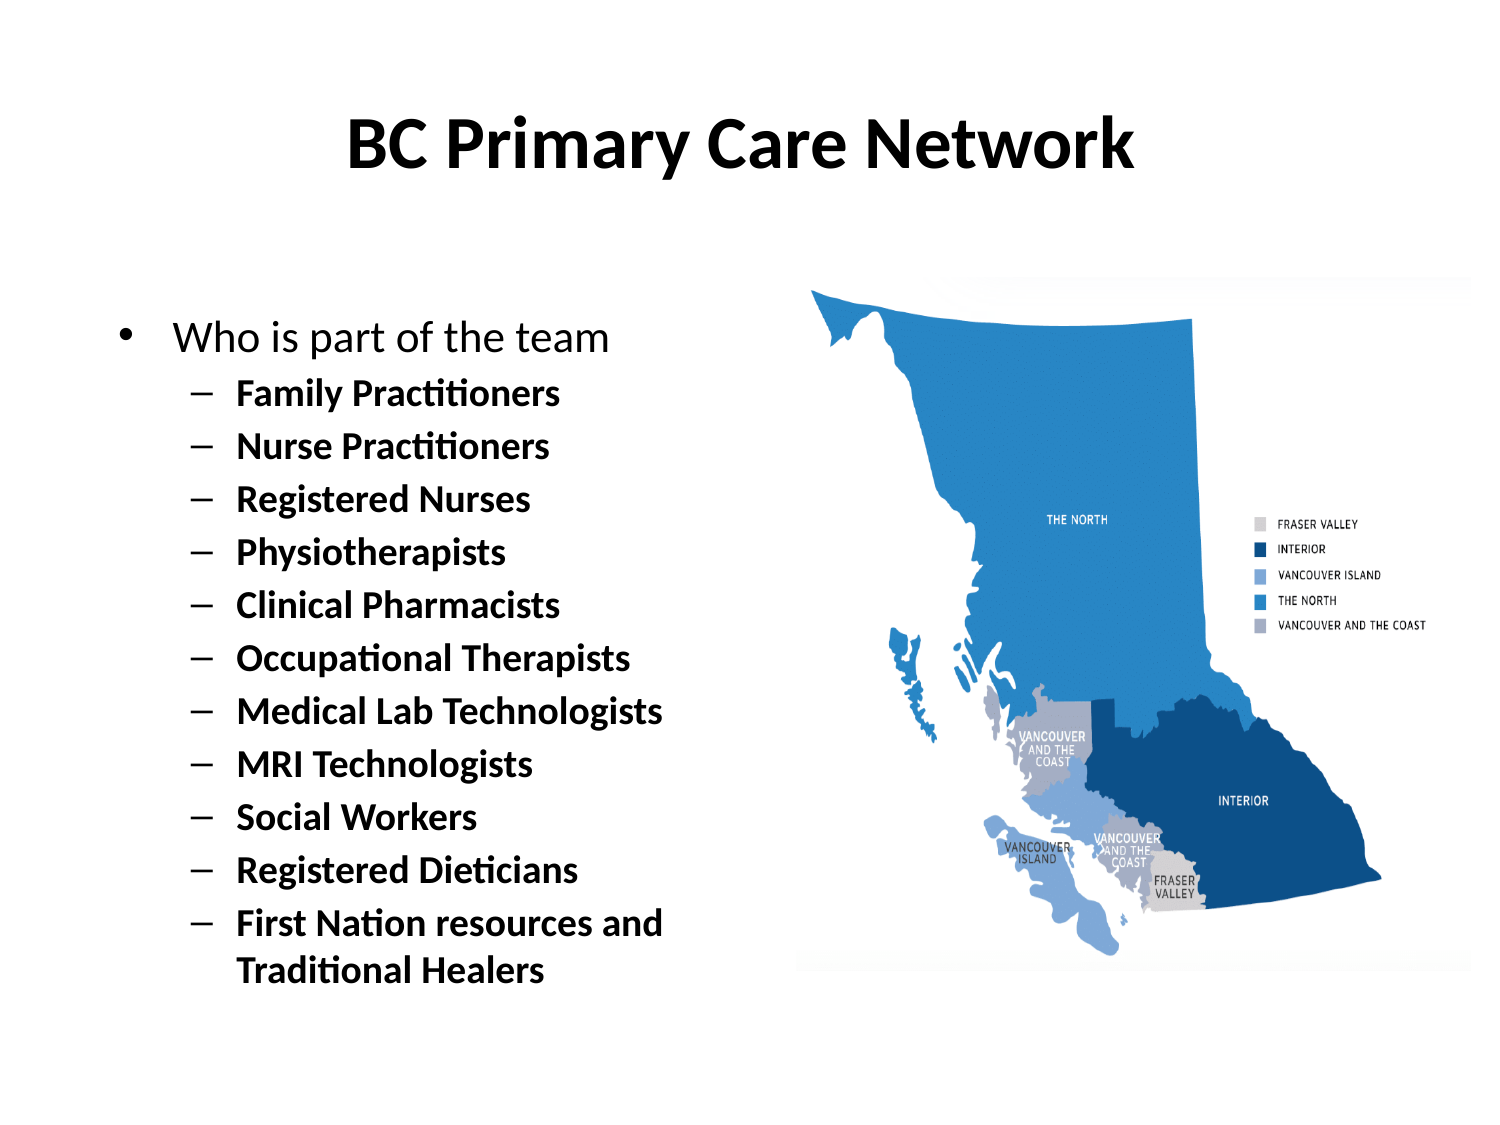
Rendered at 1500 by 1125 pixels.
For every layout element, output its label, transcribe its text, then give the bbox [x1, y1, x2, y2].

picture [796, 276, 1472, 971]
list Who is part of the team Family Practitioners Nurse Practitioners Registered Nurses Physiotherapists Clinical Pharmacists Occupational Therapists Medical Lab Technologists MRI Technologists Social Workers Registered Dieticians First Nation resources and Traditional Healers [103, 299, 770, 1014]
title BC Primary Care Network [75, 45, 1425, 233]
